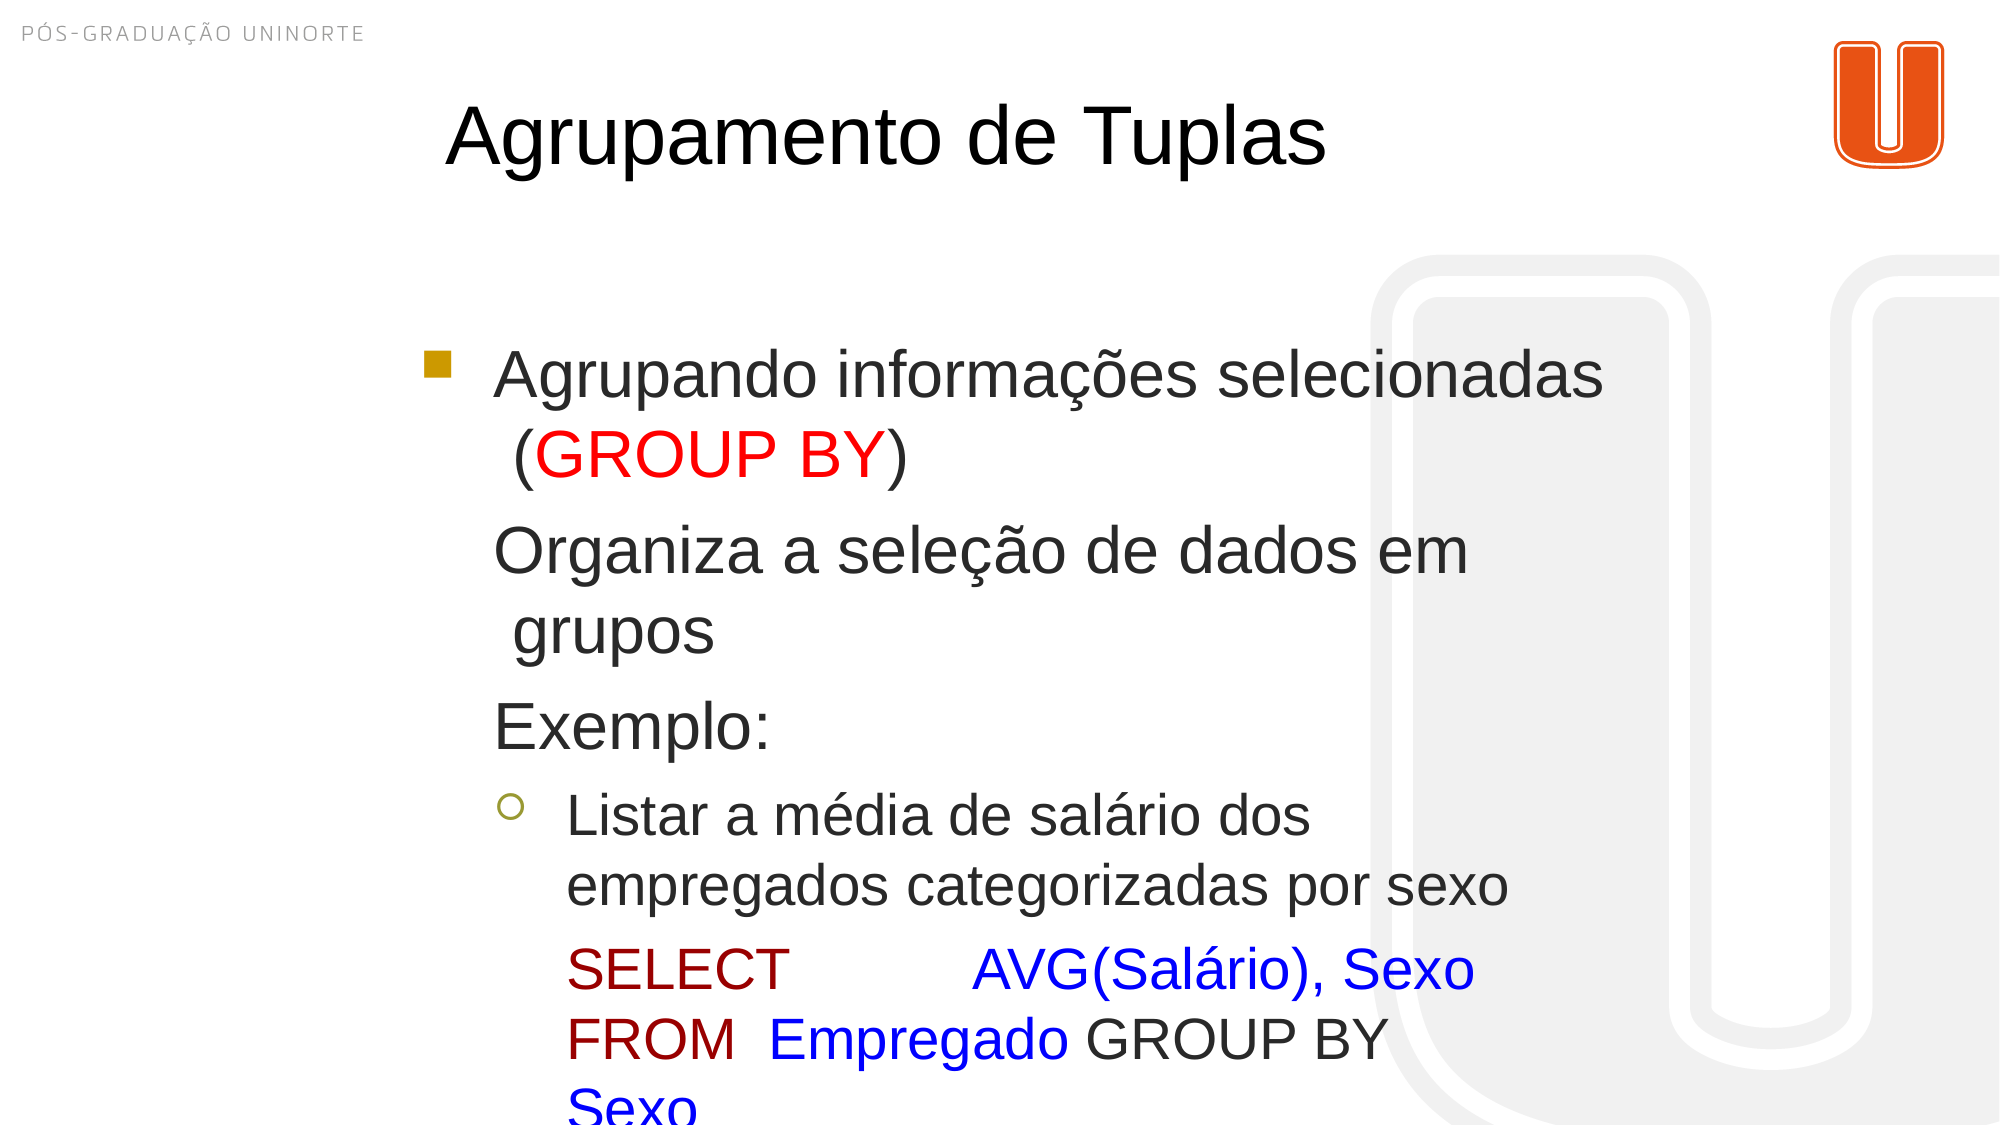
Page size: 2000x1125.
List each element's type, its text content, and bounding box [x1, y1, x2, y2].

title Agrupamento de Tuplas [439, 78, 1333, 269]
picture [0, 0, 2000, 1125]
text_box Agrupando informações selecionadas (GROUP BY) Organiza a seleção de dados em grupos Exemplo: Listar a média de salário dos empregados categorizadas por sexo SELECT AVG(Salário), Sexo FROM Empregado GROUP BY Sexo [418, 328, 1610, 1125]
